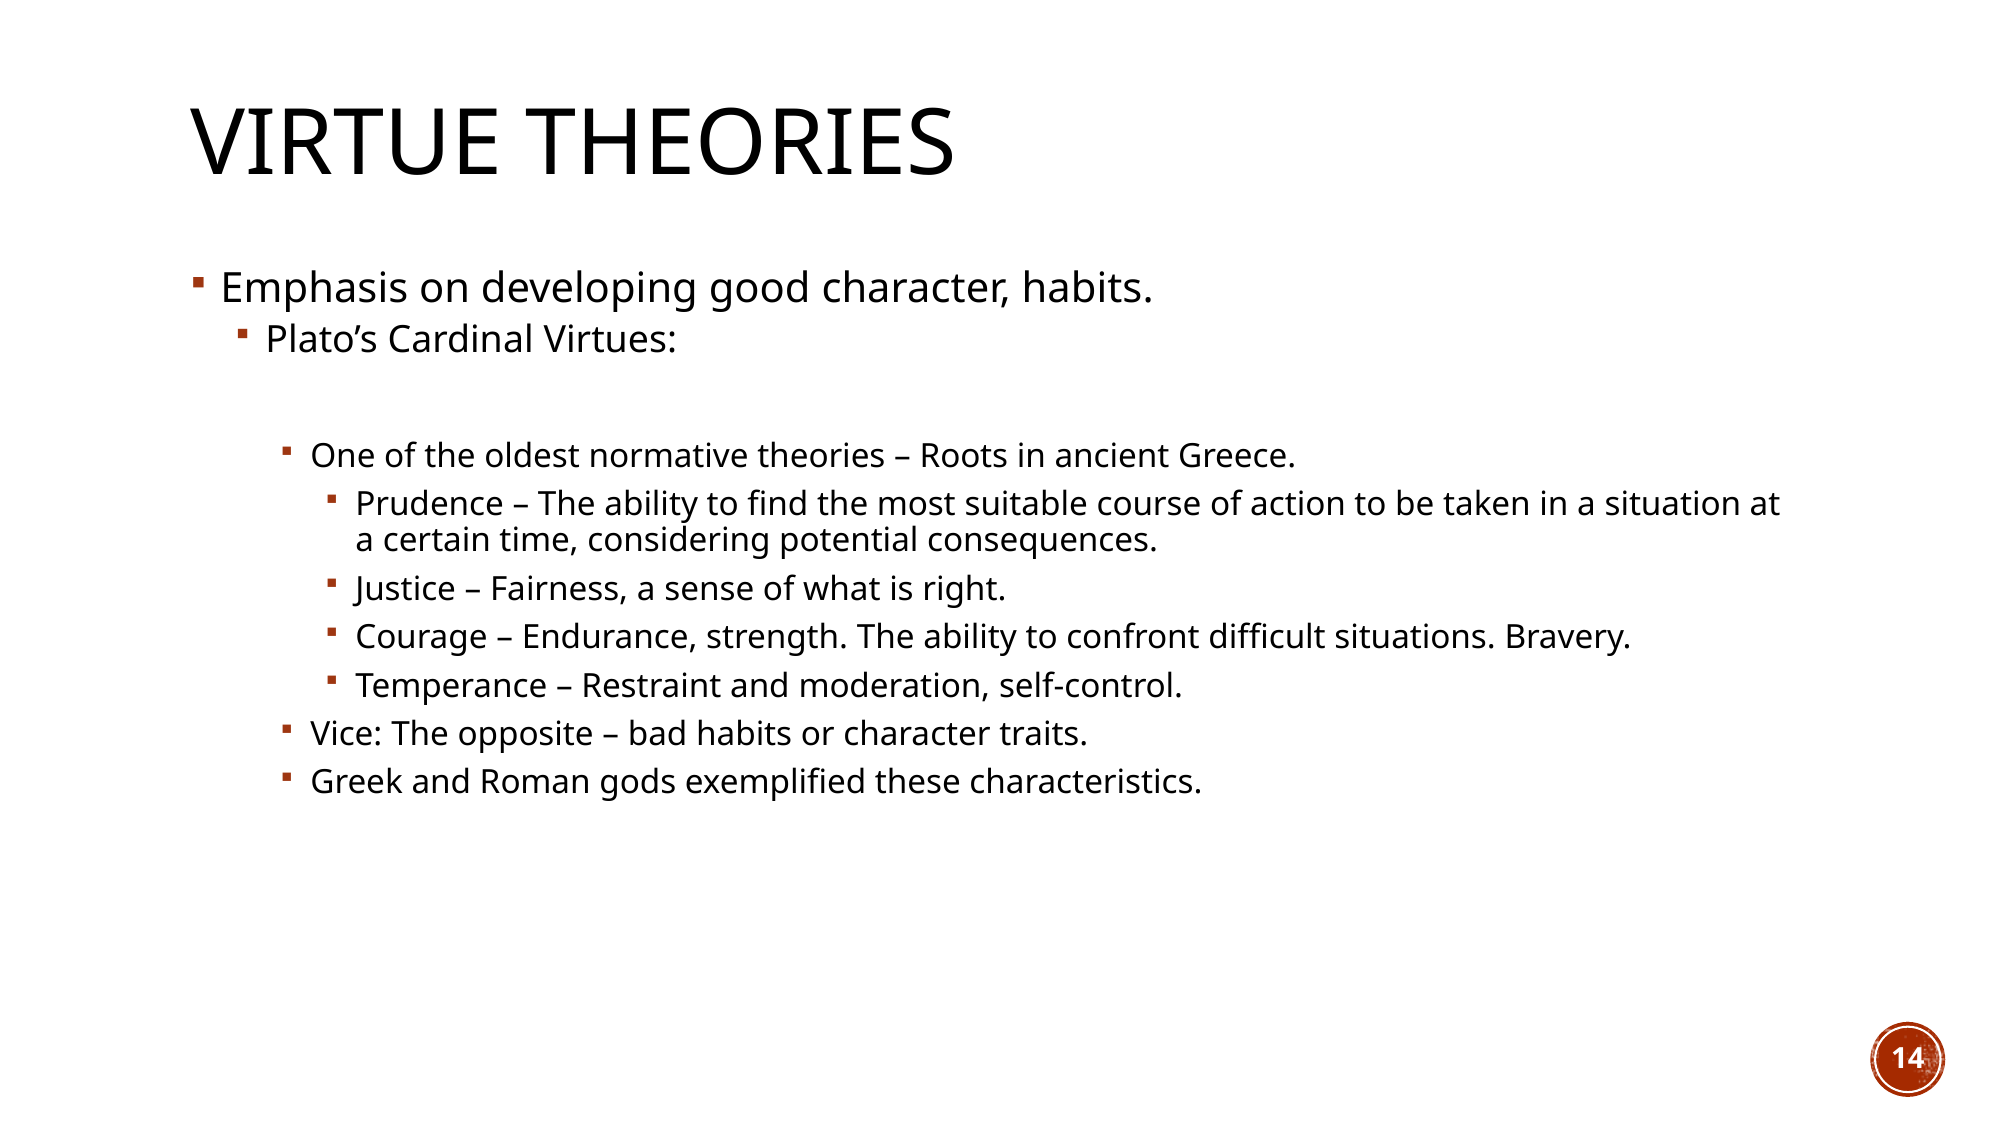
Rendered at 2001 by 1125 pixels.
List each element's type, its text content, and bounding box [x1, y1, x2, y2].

slide_number 14 [1855, 1028, 1961, 1089]
title Virtue Theories [175, 79, 1826, 210]
list Emphasis on developing good character, habits. Plato’s Cardinal Virtues: One of the oldest normative theories – Roots in ancient Greece. Prudence – The ability to find the most suitable course of action to be taken in a situation at a certain time, considering potential consequences. Justice – Fairness, a sense of what is right. Courage – Endurance, strength. The ability to confront difficult situations. Bravery. Temperance – Restraint and moderation, self-control. Vice: The opposite – bad habits or character traits. Greek and Roman gods exemplified these characteristics. [175, 259, 1826, 866]
